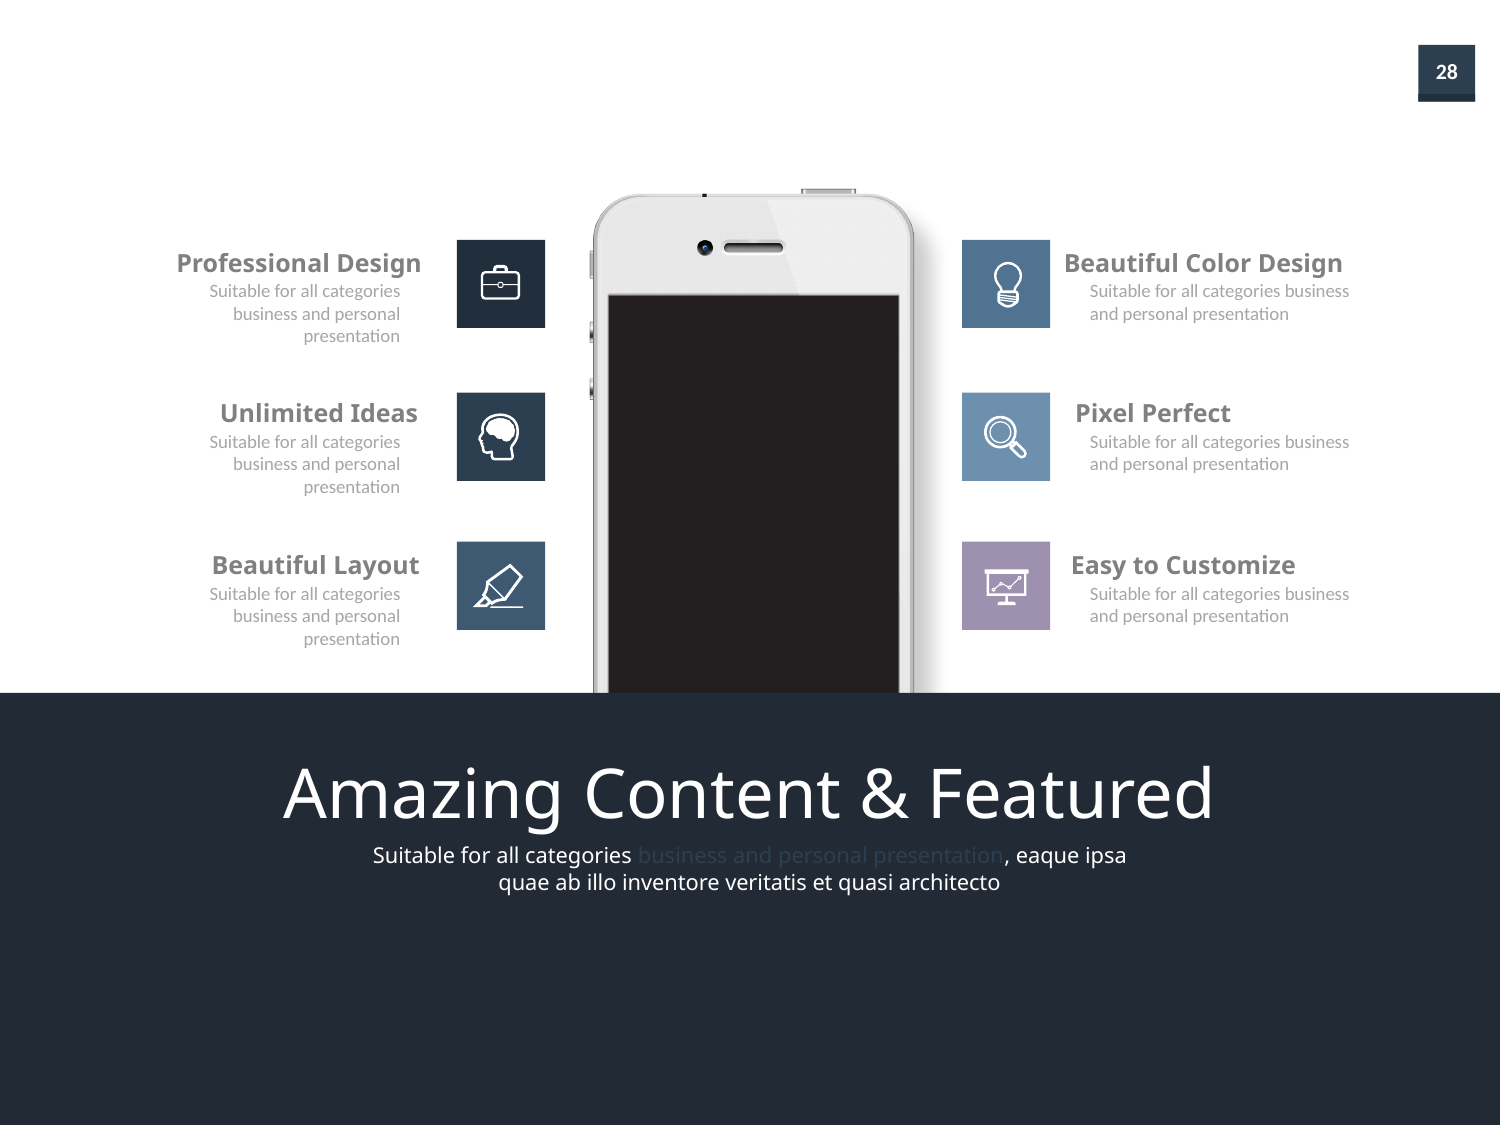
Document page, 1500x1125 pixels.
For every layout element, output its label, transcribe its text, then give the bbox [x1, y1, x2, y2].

text_box Beautiful Color Design [1051, 239, 1359, 285]
text_box [456, 392, 546, 482]
text_box Beautiful Layout [196, 542, 435, 588]
text_box [0, 692, 1500, 1125]
text_box [456, 239, 546, 329]
text_box [480, 264, 521, 300]
text_box Suitable for all categories business and personal presentation [1075, 421, 1371, 482]
text_box Easy to Customize [1056, 542, 1311, 588]
text_box [961, 239, 1051, 329]
text_box [994, 261, 1023, 308]
text_box [961, 392, 1051, 482]
text_box Pixel Perfect [1060, 390, 1247, 436]
text_box Amazing Content & Featured [931, 742, 1231, 840]
text_box Suitable for all categories business and personal presentation [128, 422, 415, 505]
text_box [984, 569, 1029, 606]
picture [576, 178, 931, 890]
text_box Amazing Content & Featured [269, 742, 576, 840]
text_box Unlimited Ideas [204, 390, 434, 436]
text_box Suitable for all categories business and personal presentation [128, 271, 415, 354]
text_box Professional Design [161, 239, 438, 285]
text_box [961, 541, 1051, 631]
text_box [456, 541, 546, 631]
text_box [477, 413, 520, 461]
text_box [472, 563, 524, 608]
text_box Suitable for all categories business and personal presentation [1075, 271, 1371, 331]
text_box Suitable for all categories business and personal presentation, eaque ipsa quae ab illo inventore veritatis et quasi architecto [355, 840, 1145, 902]
text_box Suitable for all categories business and personal presentation [1075, 573, 1371, 634]
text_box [984, 415, 1027, 459]
text_box Suitable for all categories business and personal presentation [128, 573, 415, 657]
